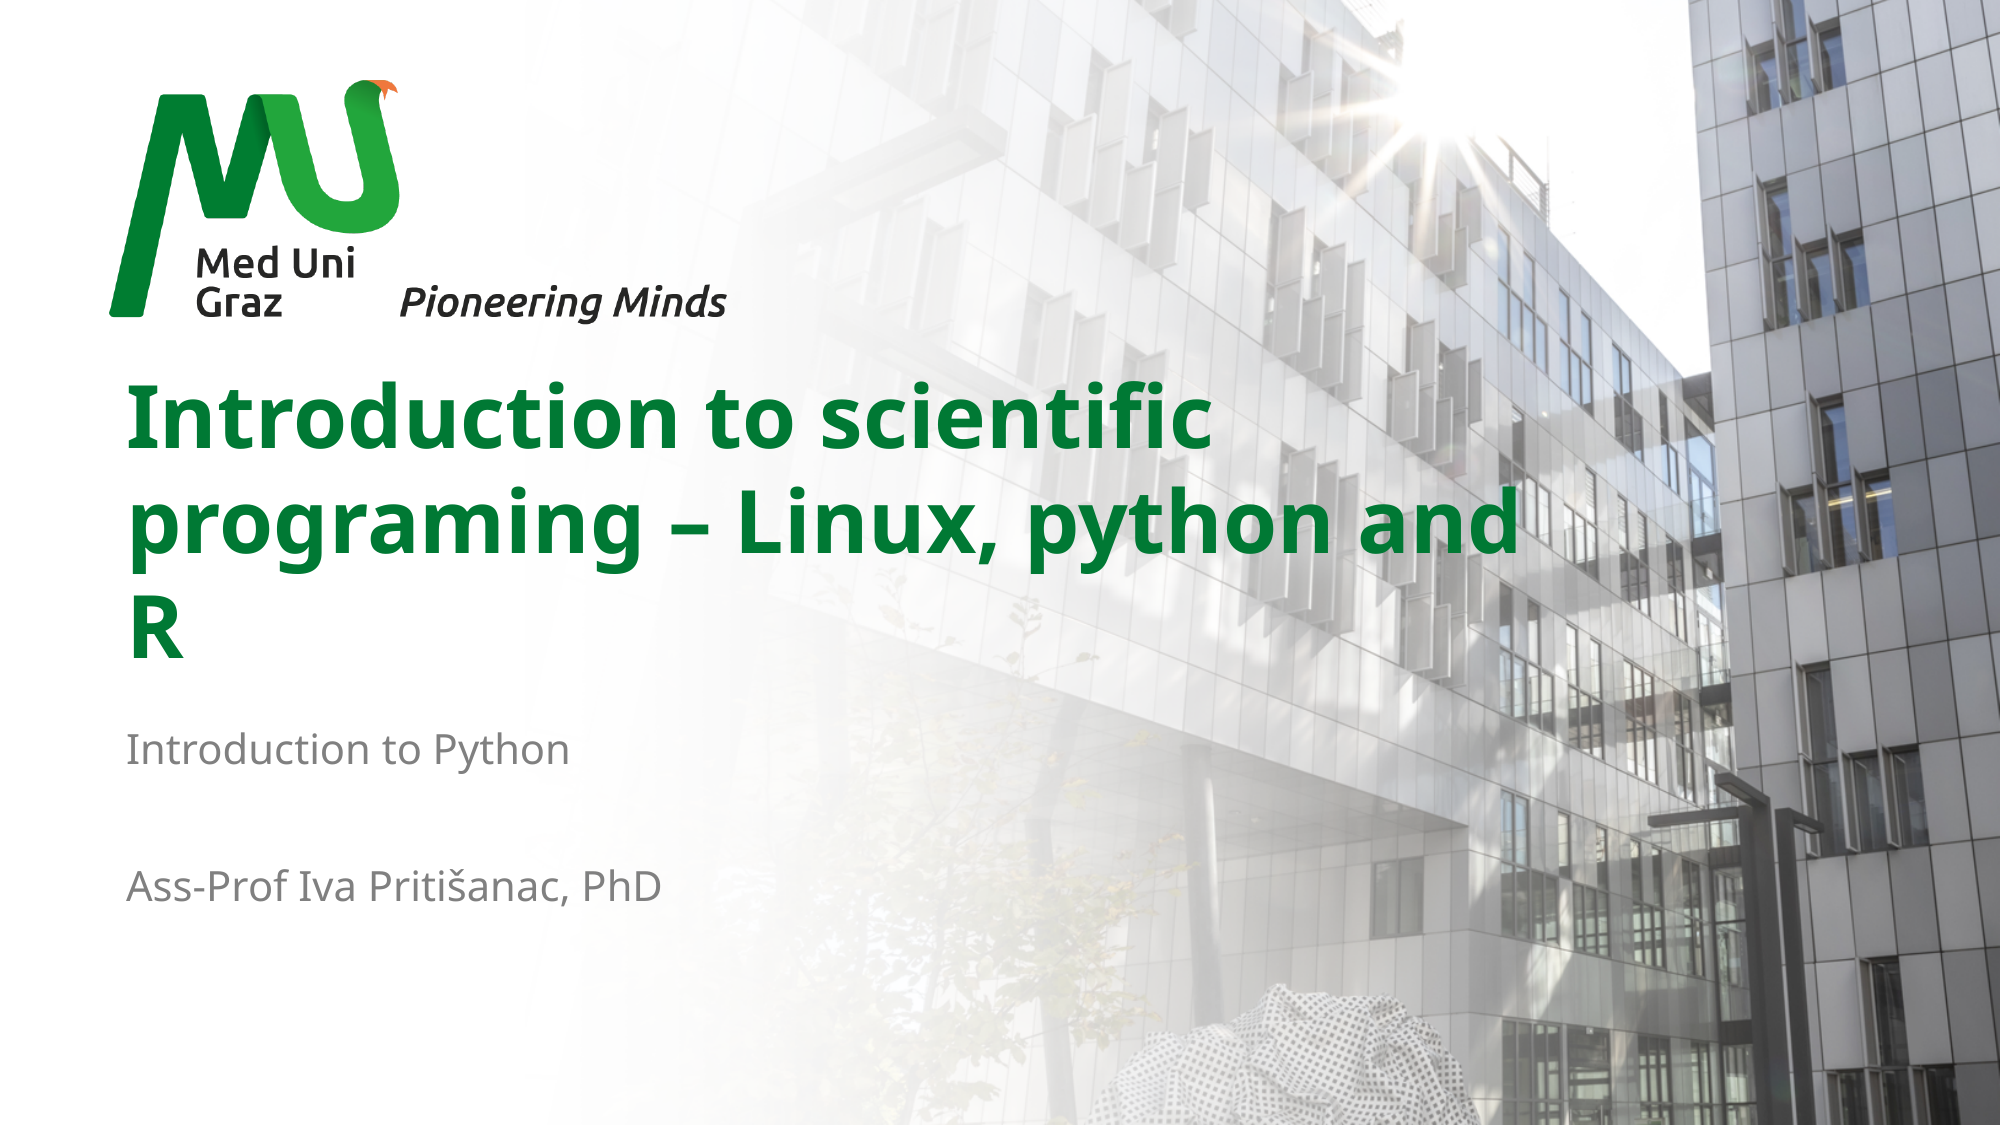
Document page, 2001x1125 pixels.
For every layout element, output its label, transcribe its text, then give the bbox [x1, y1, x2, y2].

subtitle Introduction to Python Ass-Prof Iva Pritišanac, PhD [111, 715, 1735, 1063]
picture [0, 0, 2000, 1125]
title Introduction to scientific programing – Linux, python and R [111, 413, 1605, 684]
